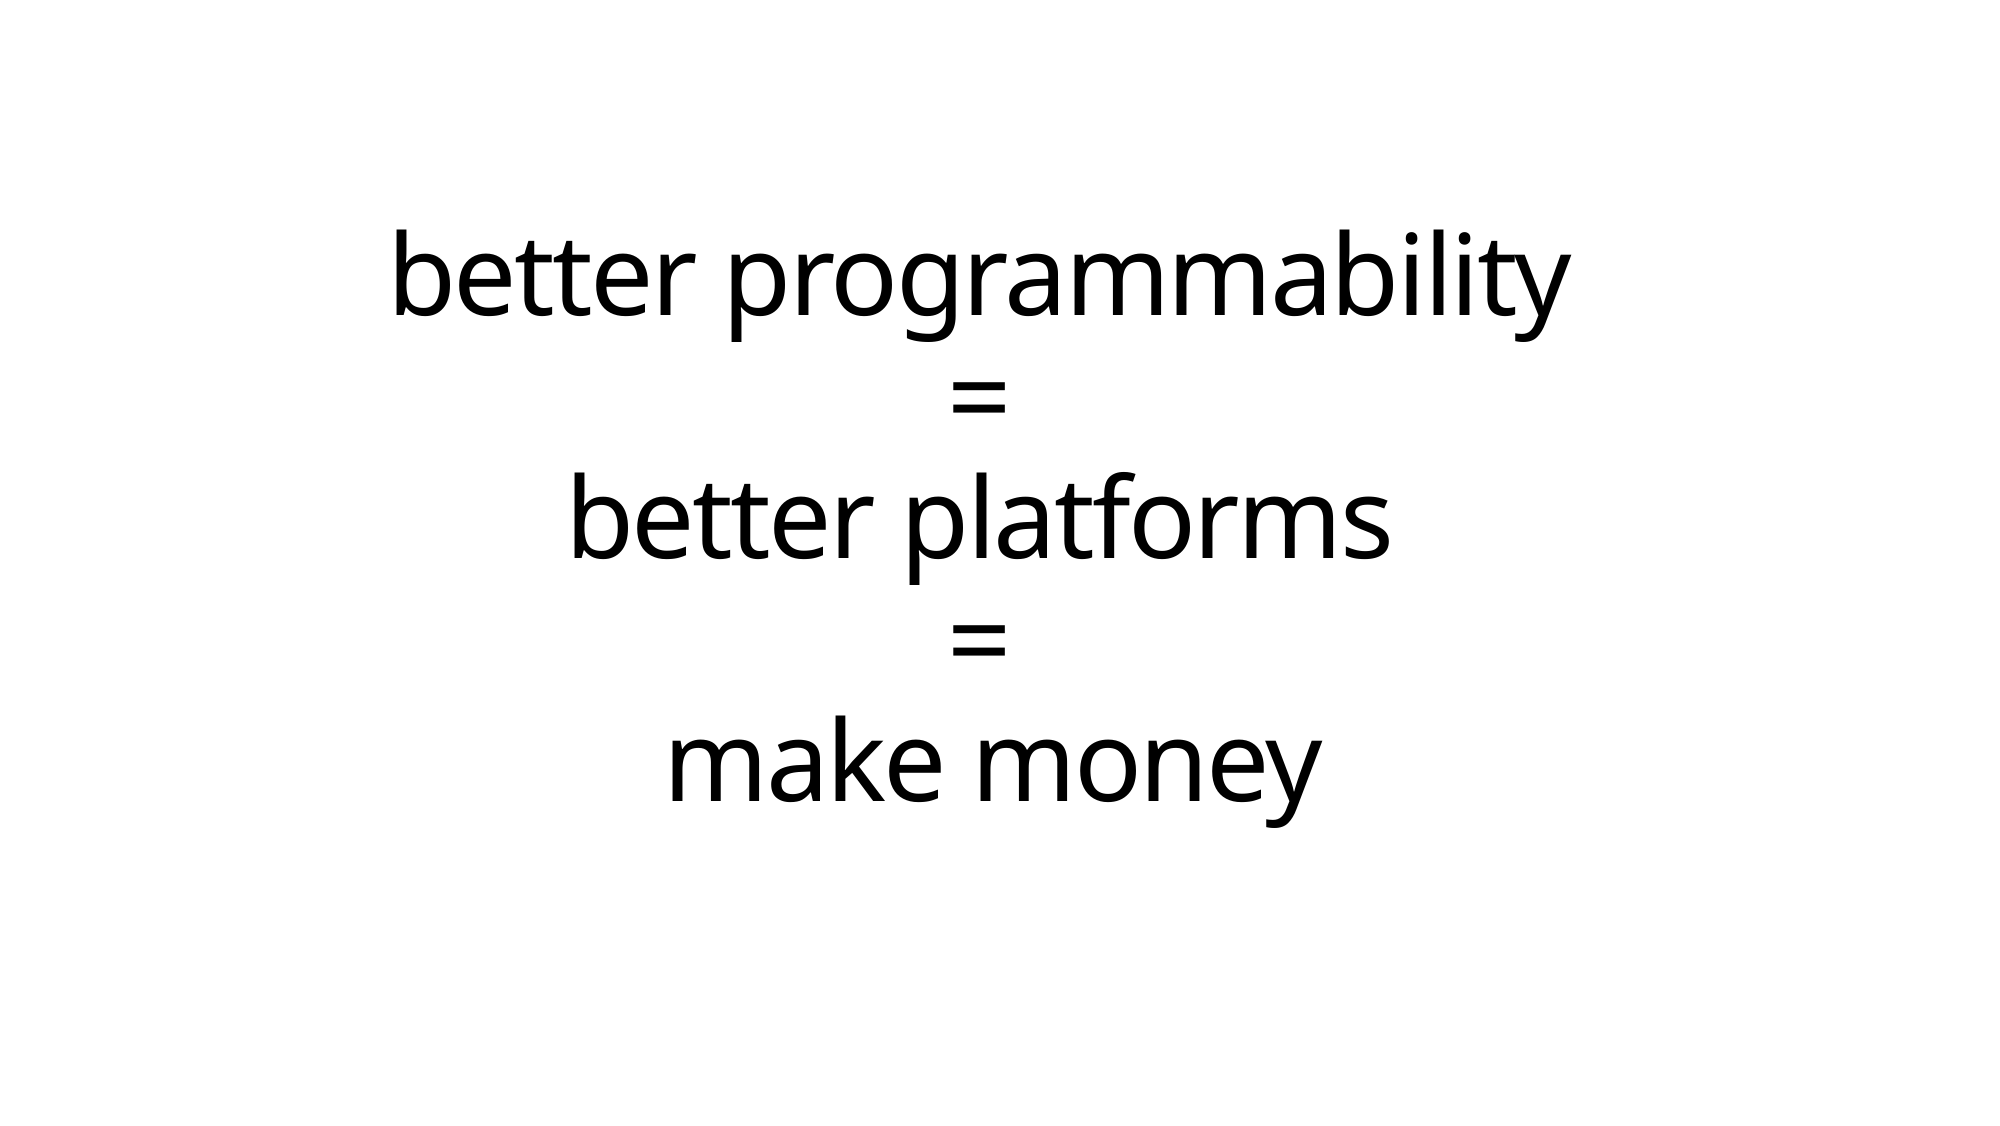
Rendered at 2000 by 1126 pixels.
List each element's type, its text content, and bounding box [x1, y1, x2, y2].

title better programmability = better platforms = make money [76, 218, 1910, 832]
